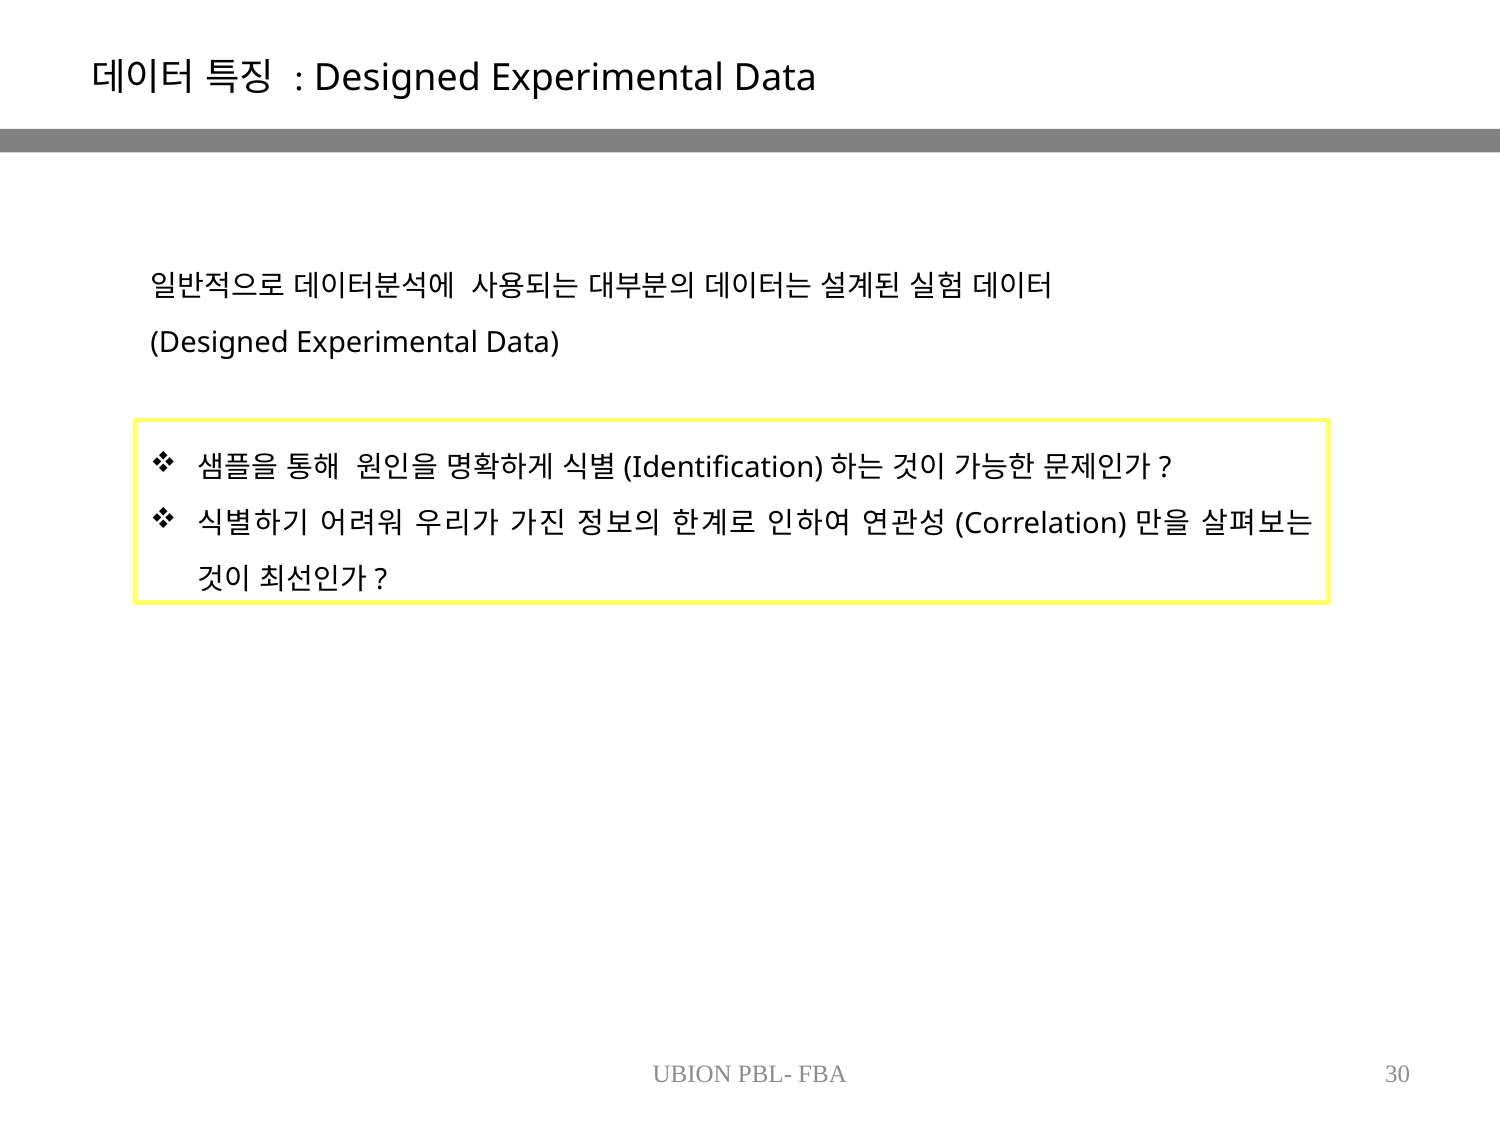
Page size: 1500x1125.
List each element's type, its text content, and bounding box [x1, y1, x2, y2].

footer UBION PBL- FBA [512, 1042, 988, 1103]
slide_number 30 [1074, 1042, 1425, 1103]
text_box [22, 46, 1195, 129]
text_box 데이터 특징 : Designed Experimental Data [76, 45, 1105, 105]
text_box [0, 128, 1500, 153]
text_box 샘플을 통해 원인을 명확하게 식별(Identification)하는 것이 가능한 문제인가? 식별하기 어려워 우리가 가진 정보의 한계로 인하여 연관성(Correlation)만을 살펴보는 것이 최선인가? [135, 420, 1329, 603]
text_box 일반적으로 데이터분석에 사용되는 대부분의 데이터는 설계된 실험 데이터 (Designed Experimental Data) [135, 238, 1235, 366]
